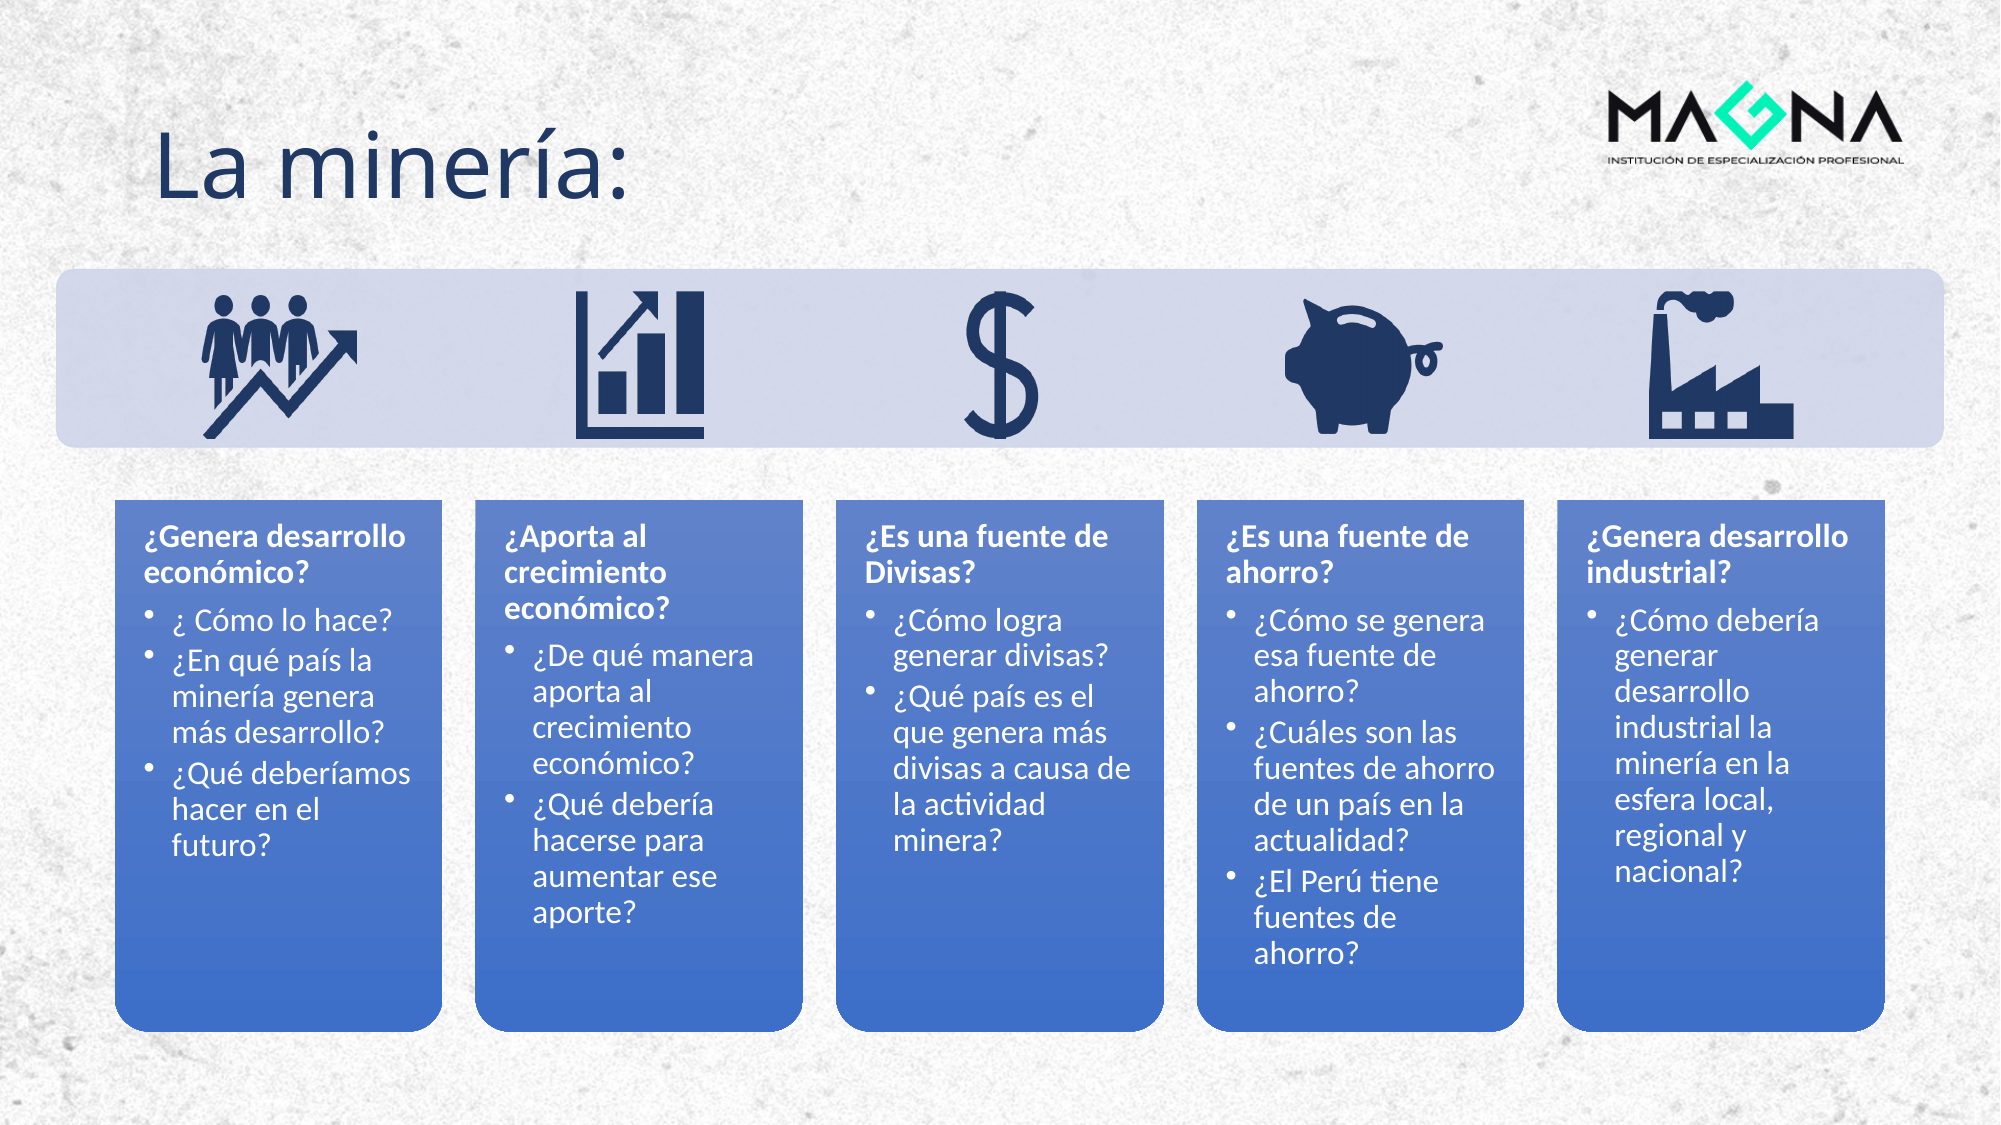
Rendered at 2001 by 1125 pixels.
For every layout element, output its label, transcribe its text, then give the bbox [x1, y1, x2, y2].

picture [0, 0, 2001, 1125]
title La minería: [137, 59, 1863, 207]
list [56, 207, 1944, 1009]
